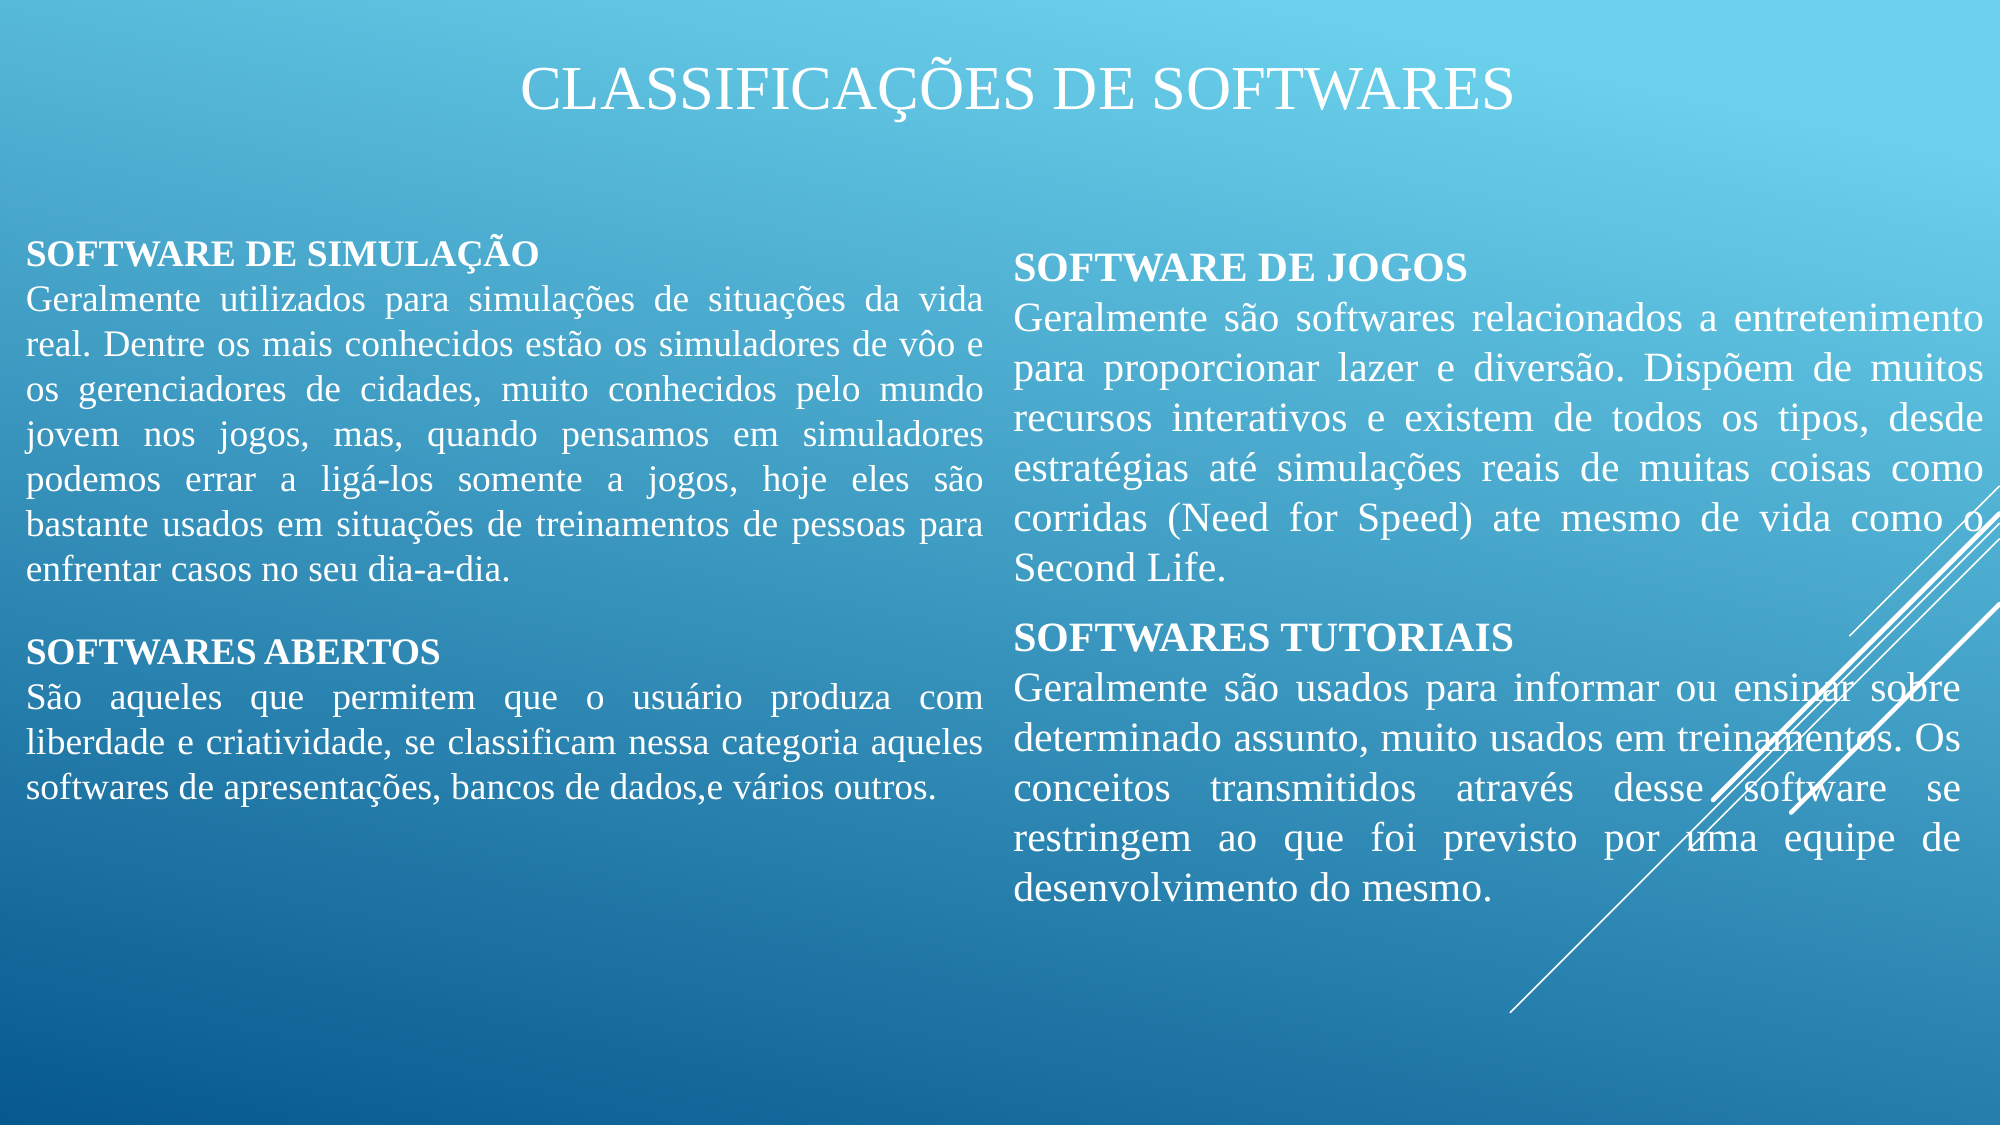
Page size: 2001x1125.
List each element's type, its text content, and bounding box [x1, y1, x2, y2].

text_box SOFTWARE DE JOGOS Geralmente são softwares relacionados a entretenimento para proporcionar lazer e diversão. Dispõem de muitos recursos interativos e existem de todos os tipos, desde estratégias até simulações reais de muitas coisas como corridas (Need for Speed) ate mesmo de vida como o Second Life. [998, 232, 2000, 597]
text_box SOFTWARE DE SIMULAÇÃO Geralmente utilizados para simulações de situações da vida real. Dentre os mais conhecidos estão os simuladores de vôo e os gerenciadores de cidades, muito conhecidos pelo mundo jovem nos jogos, mas, quando pensamos em simuladores podemos errar a ligá-los somente a jogos, hoje eles são bastante usados em situações de treinamentos de pessoas para enfrentar casos no seu dia-a-dia. [11, 221, 1000, 597]
text_box SOFTWARES TUTORIAIS Geralmente são usados para informar ou ensinar sobre determinado assunto, muito usados em treinamentos. Os conceitos transmitidos através desse software se restringem ao que foi previsto por uma equipe de desenvolvimento do mesmo. [998, 602, 1977, 918]
text_box SOFTWARES ABERTOS São aqueles que permitem que o usuário produza com liberdade e criatividade, se classificam nessa categoria aqueles softwares de apresentações, bancos de dados,e vários outros. [11, 619, 998, 815]
text_box CLASSIFICAÇÕES DE SOFTWARES [505, 39, 1695, 130]
